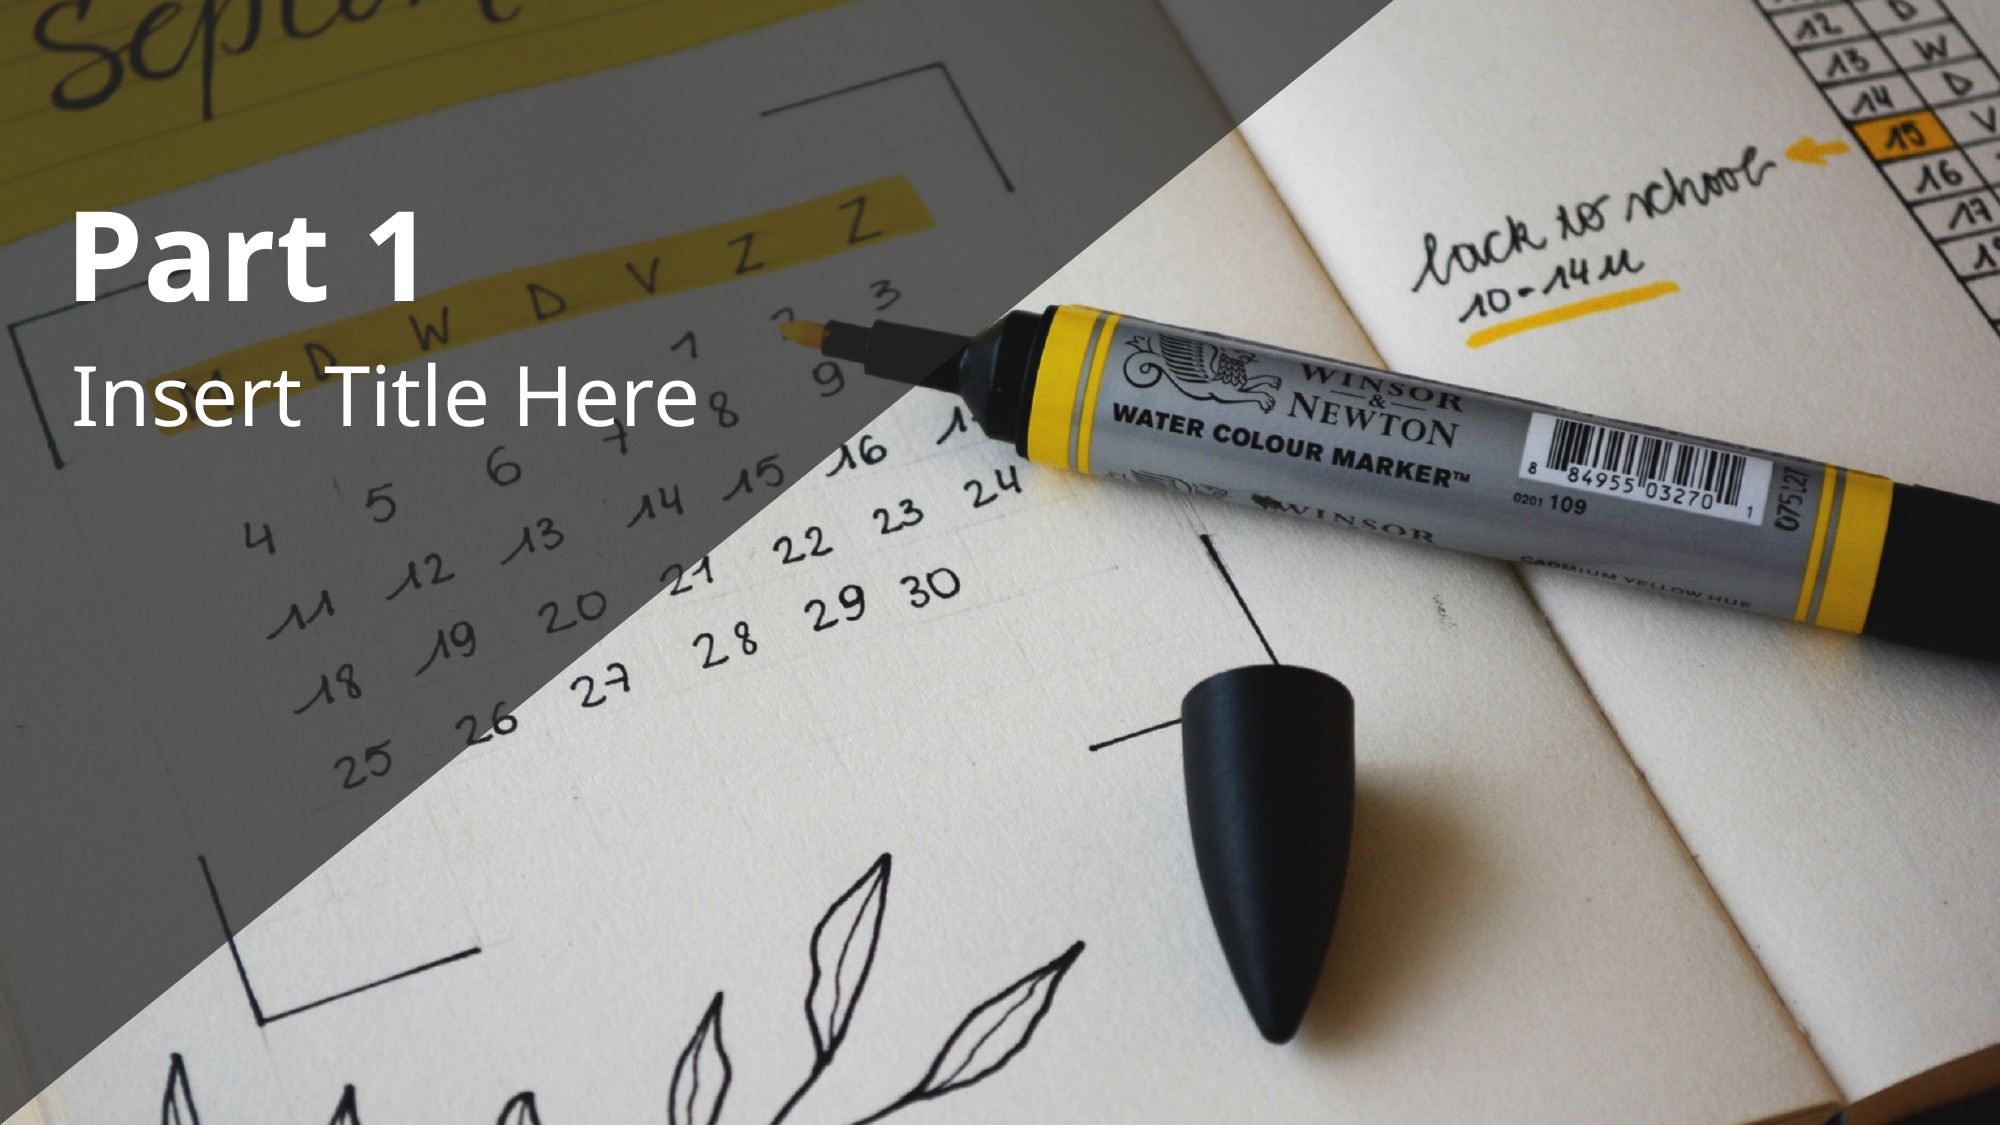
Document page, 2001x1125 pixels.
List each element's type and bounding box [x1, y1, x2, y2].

picture [1394, 0, 2000, 1125]
text_box [0, 0, 1394, 1125]
